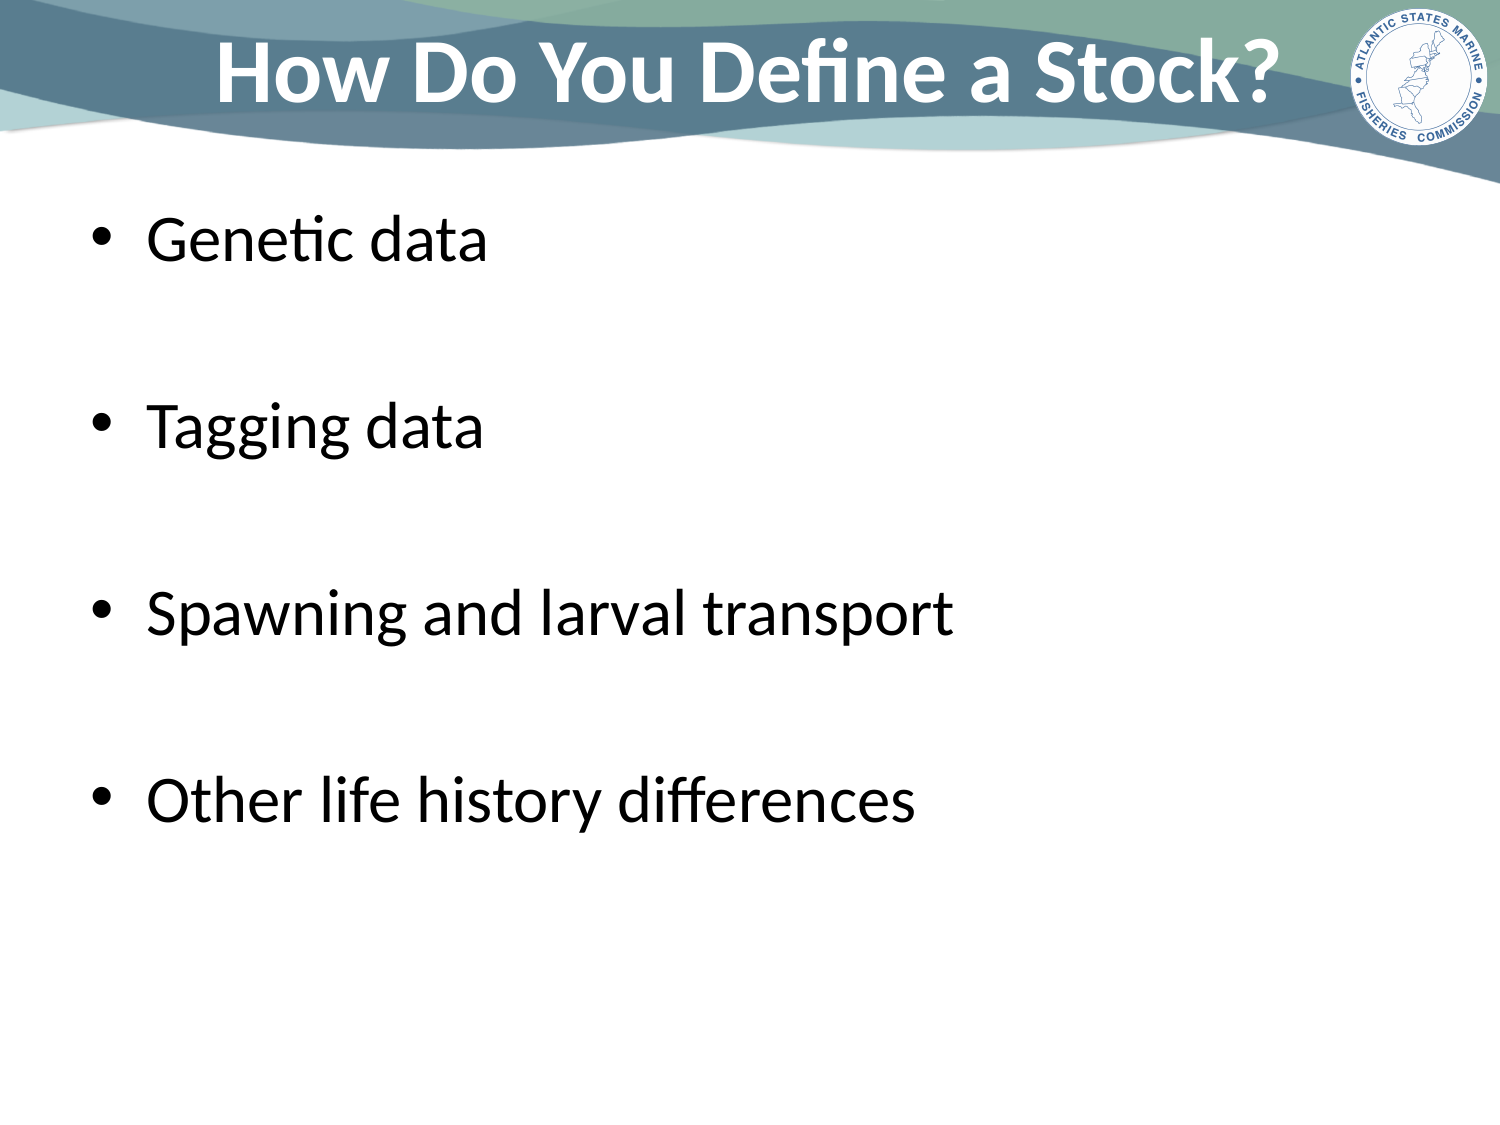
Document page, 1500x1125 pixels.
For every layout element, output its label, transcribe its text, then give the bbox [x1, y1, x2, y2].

title How Do You Define a Stock? [75, 0, 1425, 133]
picture [0, 0, 1500, 188]
list Genetic data Tagging data Spawning and larval transport Other life history differences [75, 187, 1425, 1113]
